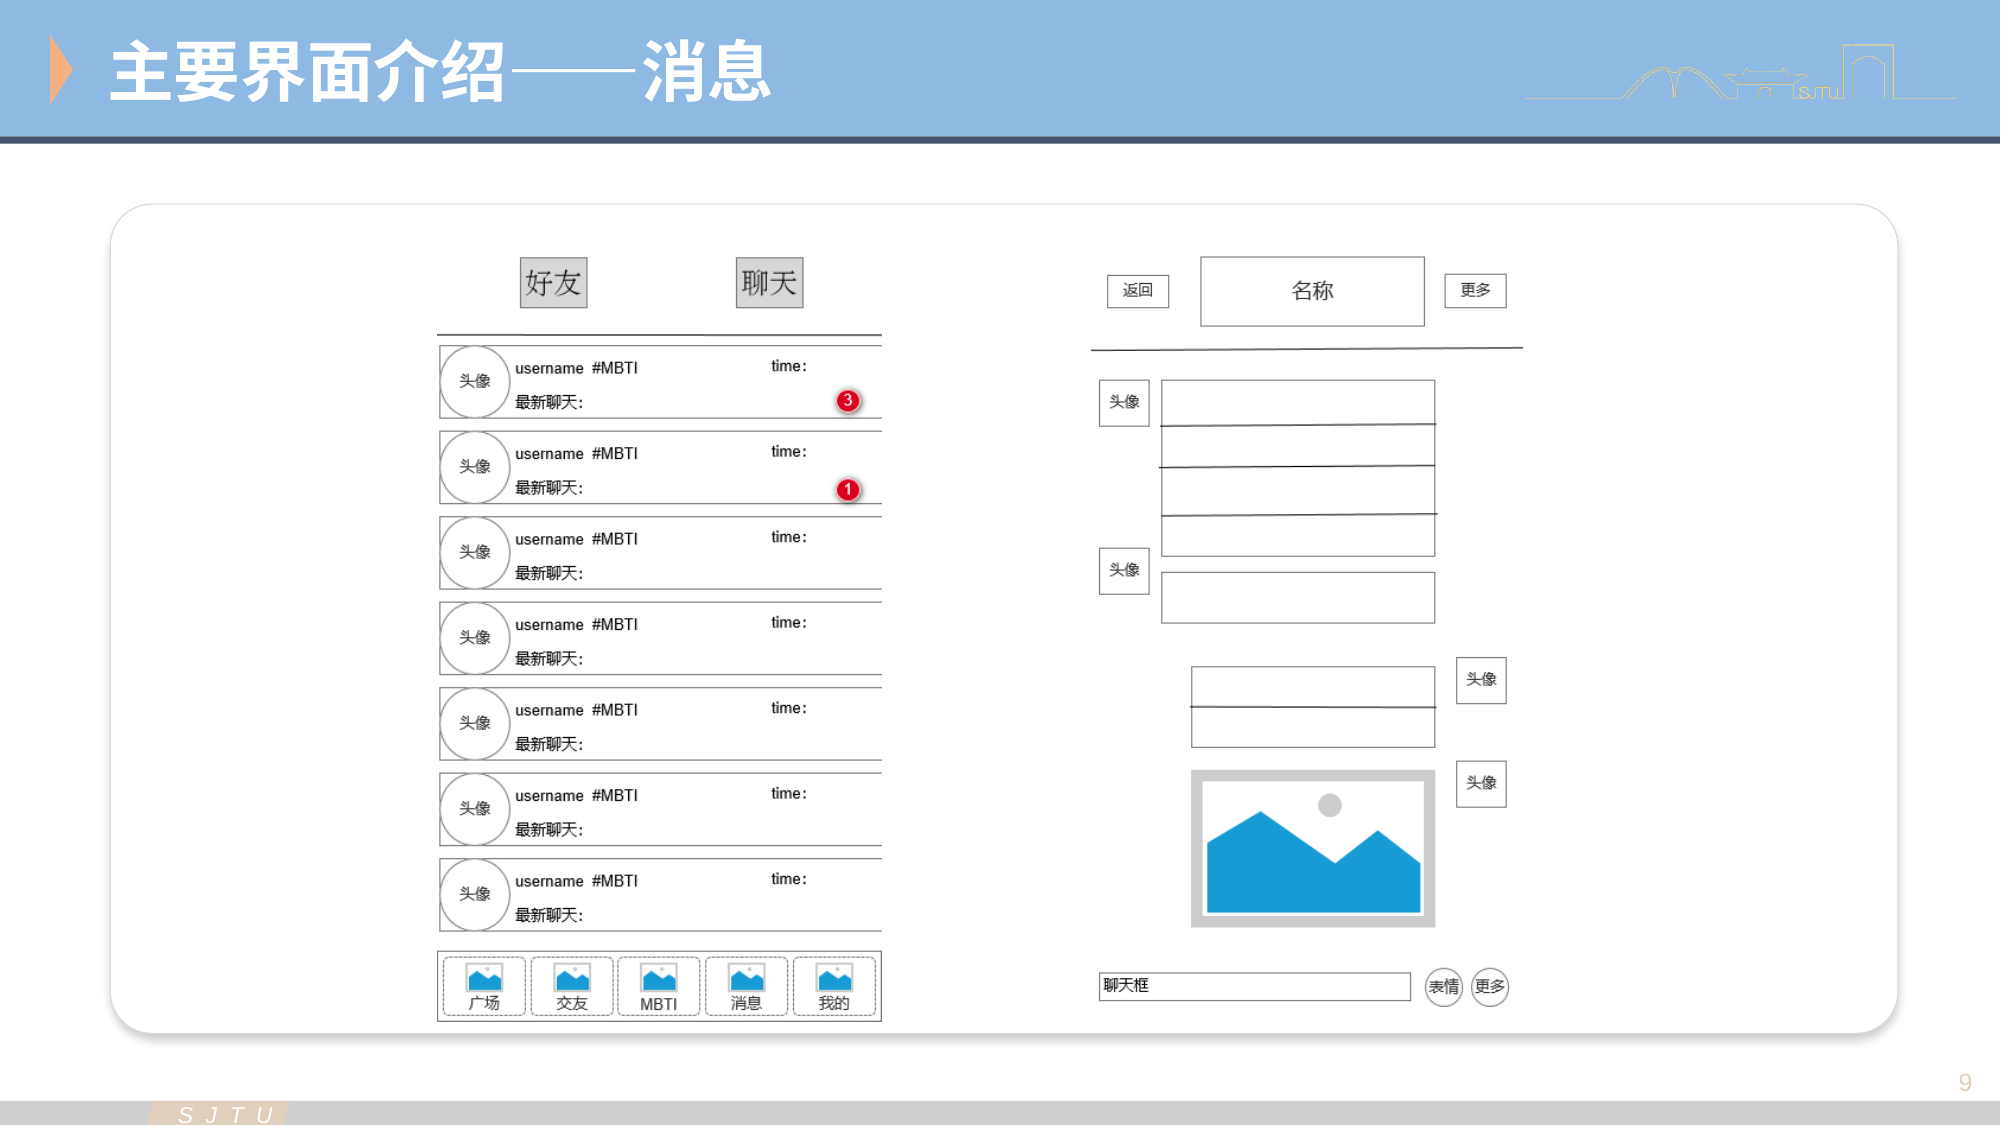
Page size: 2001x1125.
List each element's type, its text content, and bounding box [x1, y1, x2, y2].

list 主要界面介绍——消息 [92, 20, 1696, 119]
text_box [110, 204, 1898, 1034]
slide_number 9 [1817, 1053, 1988, 1110]
picture [1091, 245, 1523, 1007]
picture [437, 230, 883, 1022]
